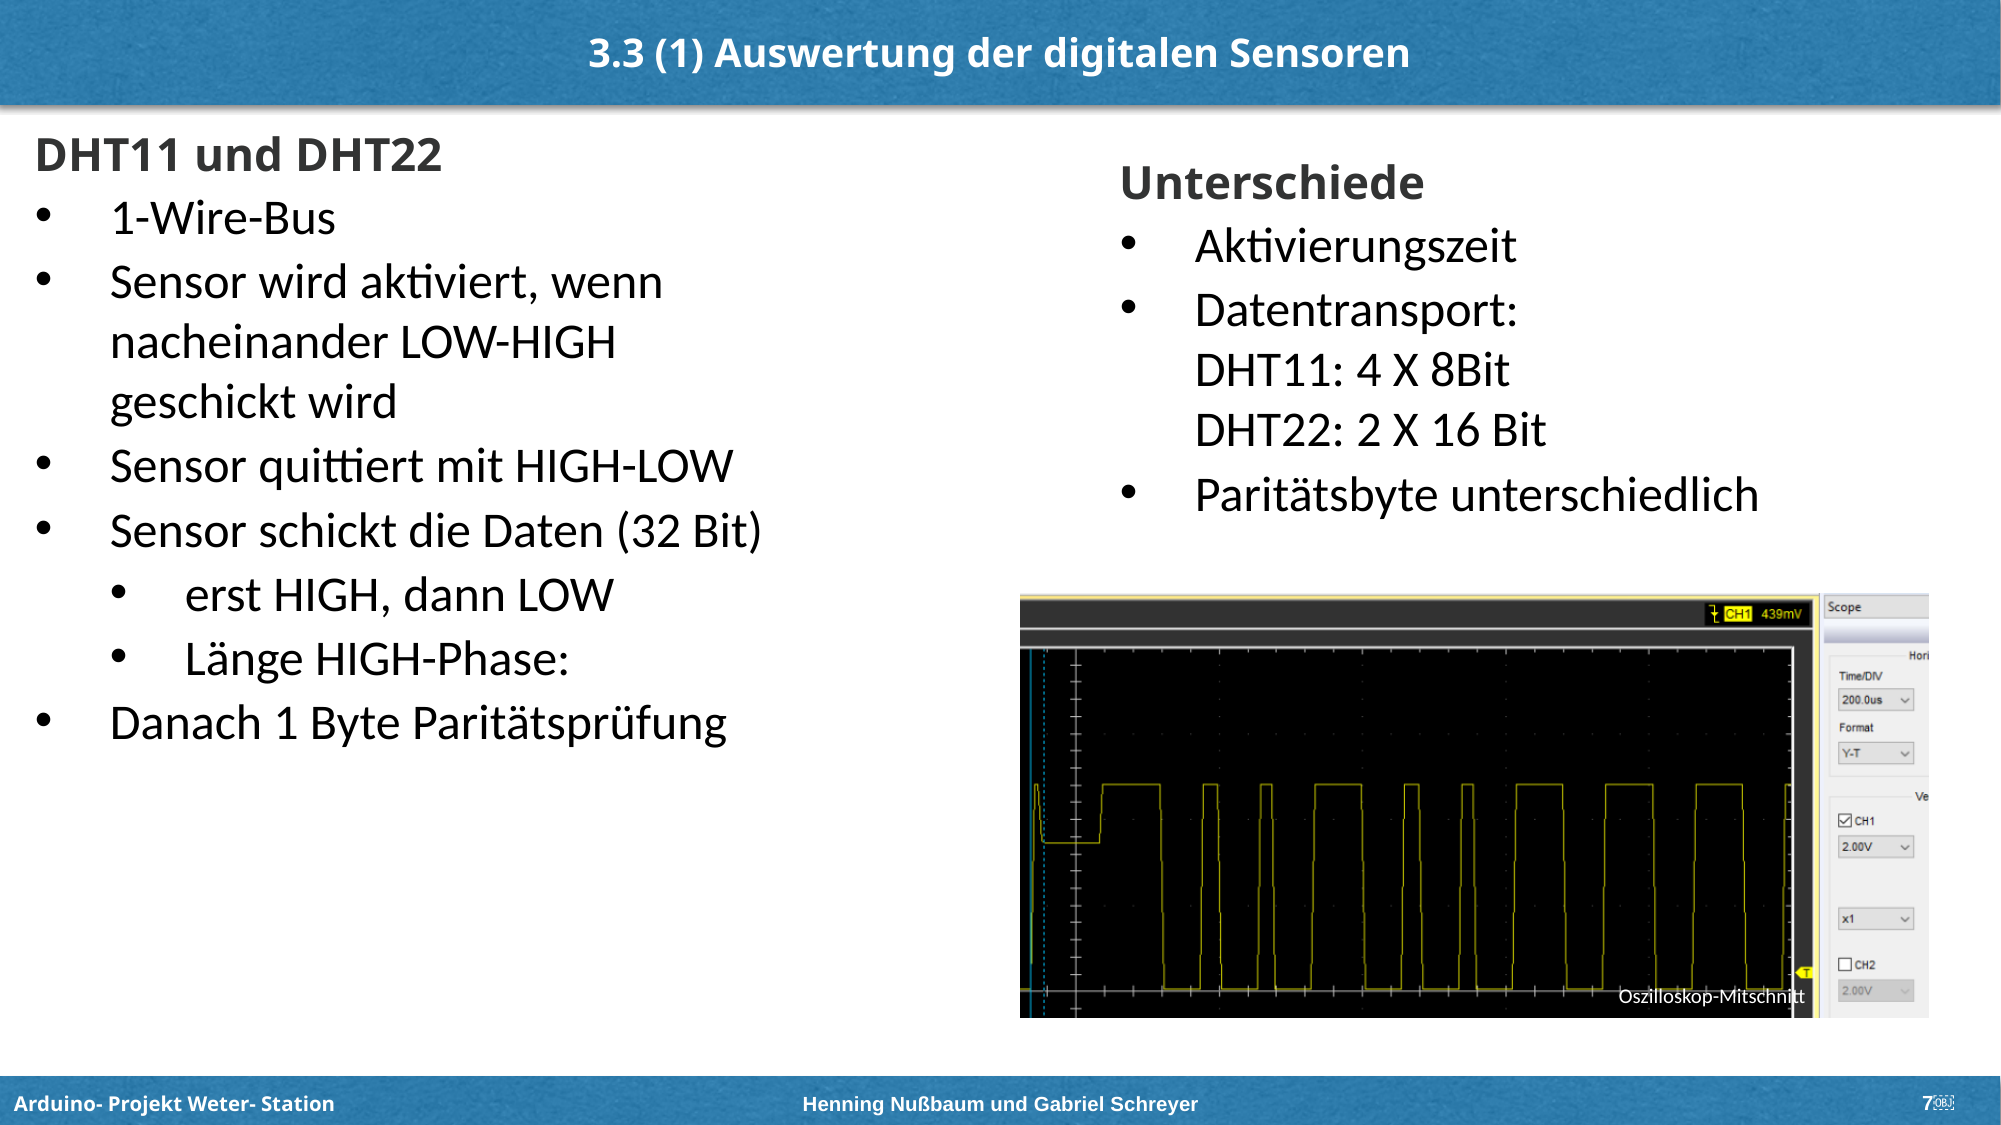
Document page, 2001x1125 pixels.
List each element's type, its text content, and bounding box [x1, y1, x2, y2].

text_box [1020, 593, 1929, 1019]
text_box 3.3 (1) Auswertung der digitalen Sensoren [0, 21, 2000, 81]
text_box Unterschiede Aktivierungszeit Datentransport: DHT11: 4 X 8Bit DHT22: 2 X 16 Bit Paritätsbyte unterschiedlich [1111, 145, 1838, 530]
text_box DHT11 und DHT22 1-Wire-Bus Sensor wird aktiviert, wenn nacheinander LOW-HIGH geschickt wird Sensor quittiert mit HIGH-LOW Sensor schickt die Daten (32 Bit) erst HIGH, dann LOW Länge HIGH-Phase: Danach 1 Byte Paritätsprüfung [26, 116, 830, 758]
picture [0, 1076, 2001, 1125]
picture [0, 0, 2001, 105]
